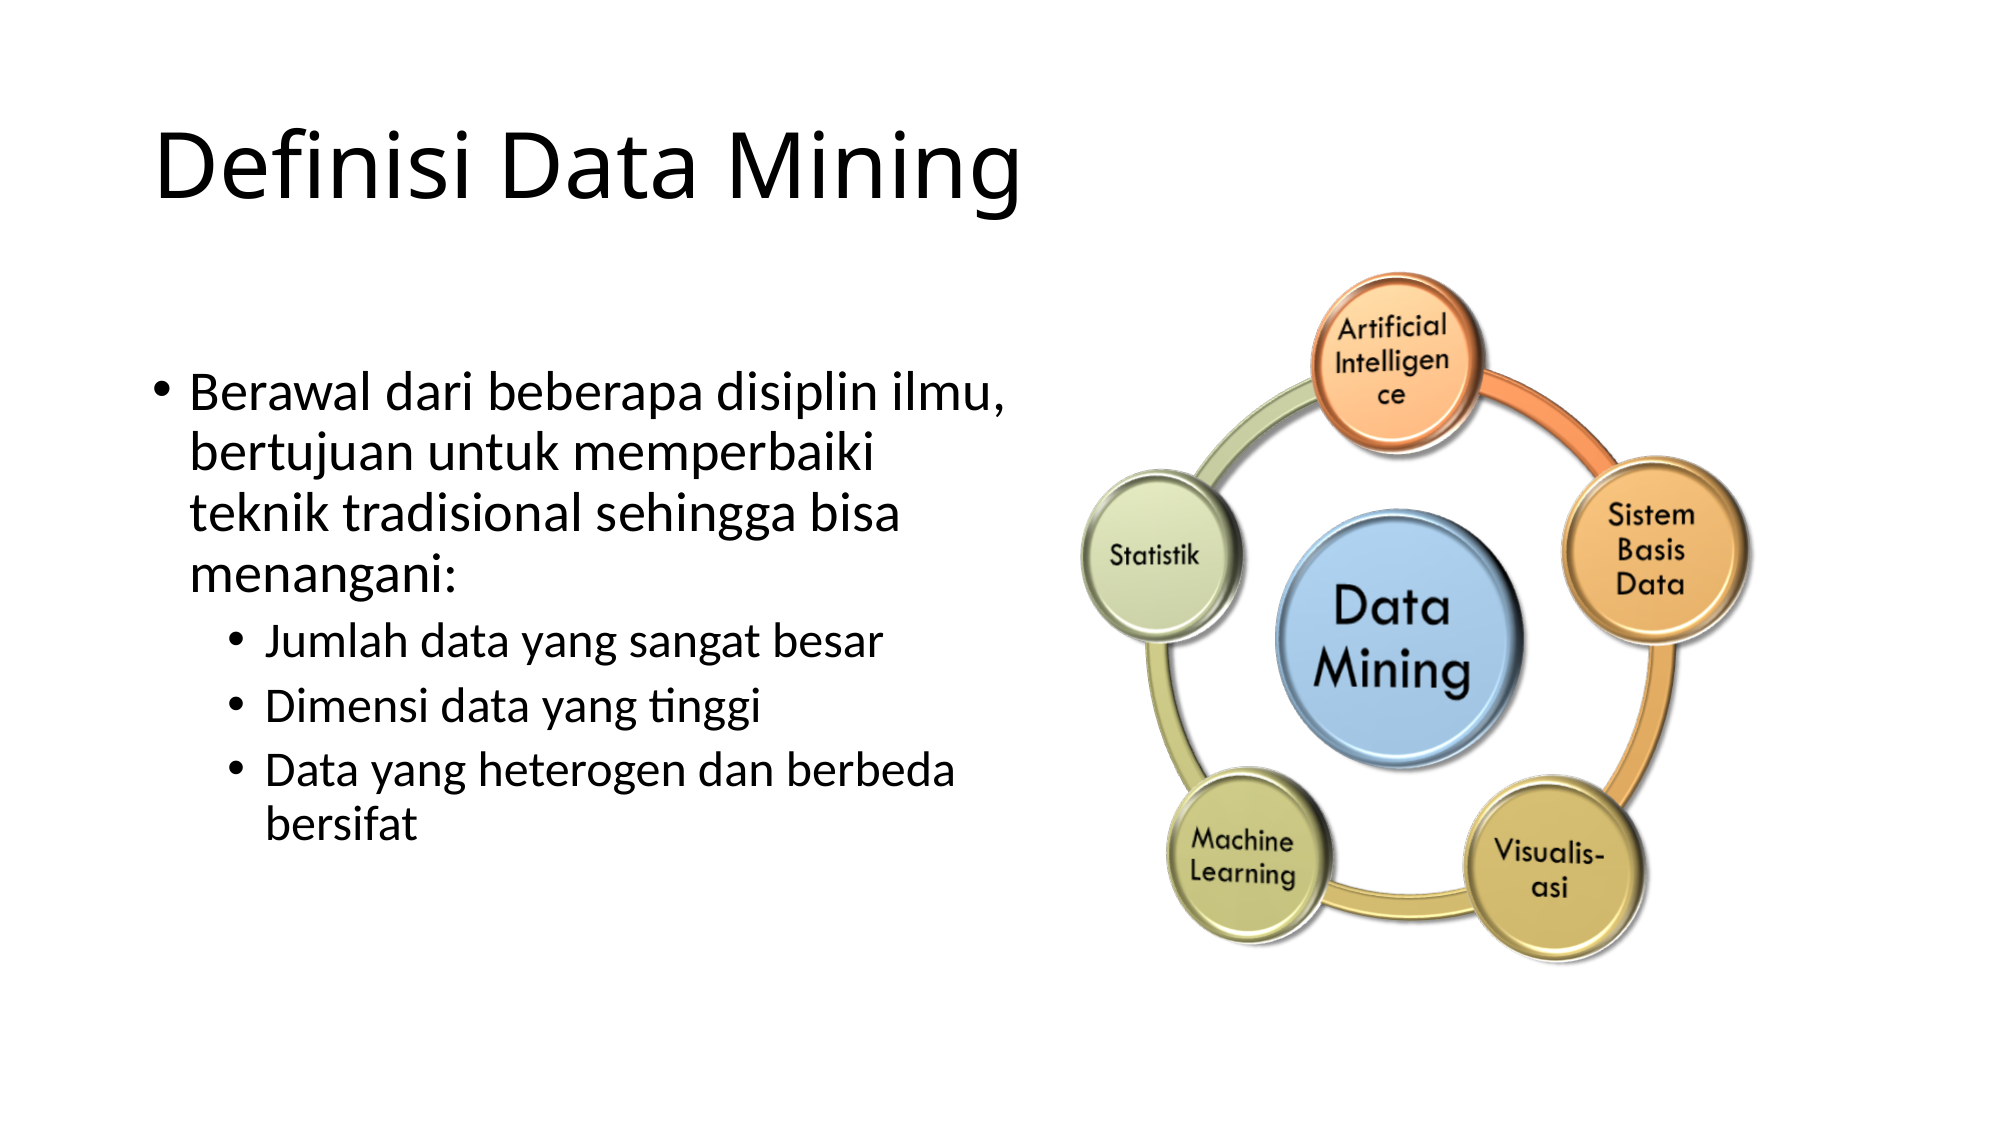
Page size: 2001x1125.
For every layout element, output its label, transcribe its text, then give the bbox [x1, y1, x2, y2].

text_box Berawal dari beberapa disiplin ilmu, bertujuan untuk memperbaiki teknik tradisional sehingga bisa menangani: Jumlah data yang sangat besar Dimensi data yang tinggi Data yang heterogen dan berbeda bersifat [137, 353, 1041, 1023]
picture [922, 236, 1863, 995]
title Definisi Data Mining [137, 59, 1863, 278]
